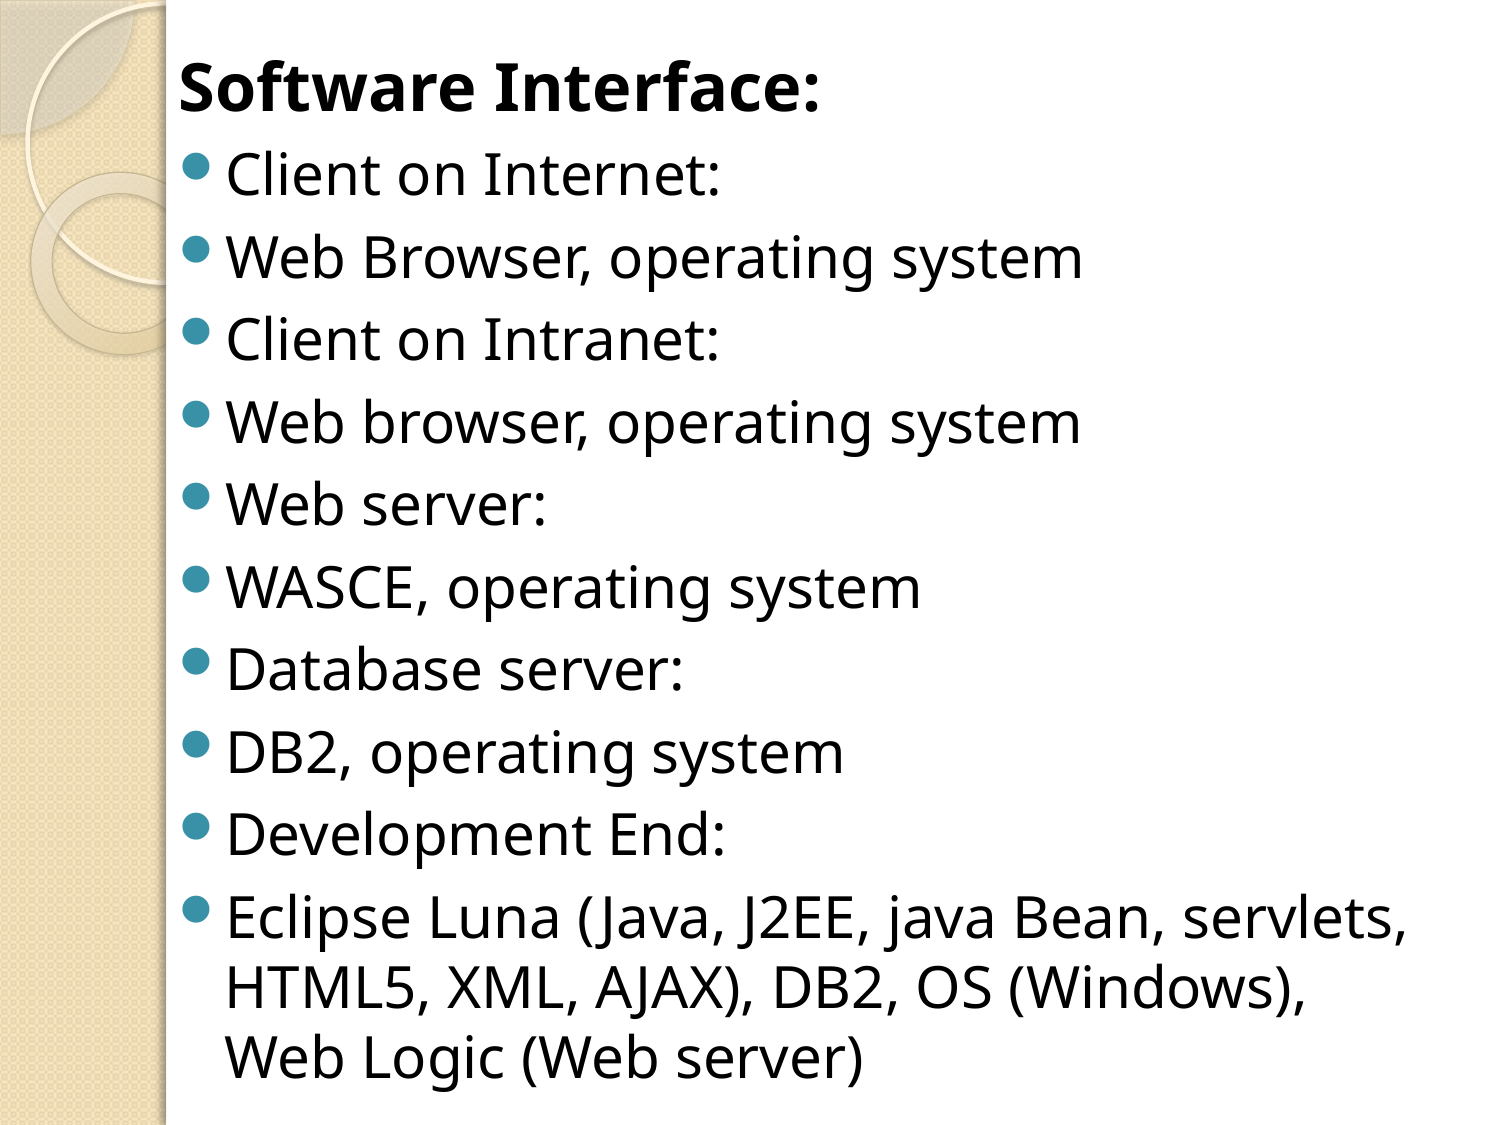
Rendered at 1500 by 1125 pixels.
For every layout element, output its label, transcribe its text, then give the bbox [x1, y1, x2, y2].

list Software Interface: Client on Internet: Web Browser, operating system Client on Intranet: Web browser, operating system Web server: WASCE, operating system Database server: DB2, operating system Development End: Eclipse Luna (Java, J2EE, java Bean, servlets, HTML5, XML, AJAX), DB2, OS (Windows), Web Logic (Web server) [150, 37, 1454, 1025]
